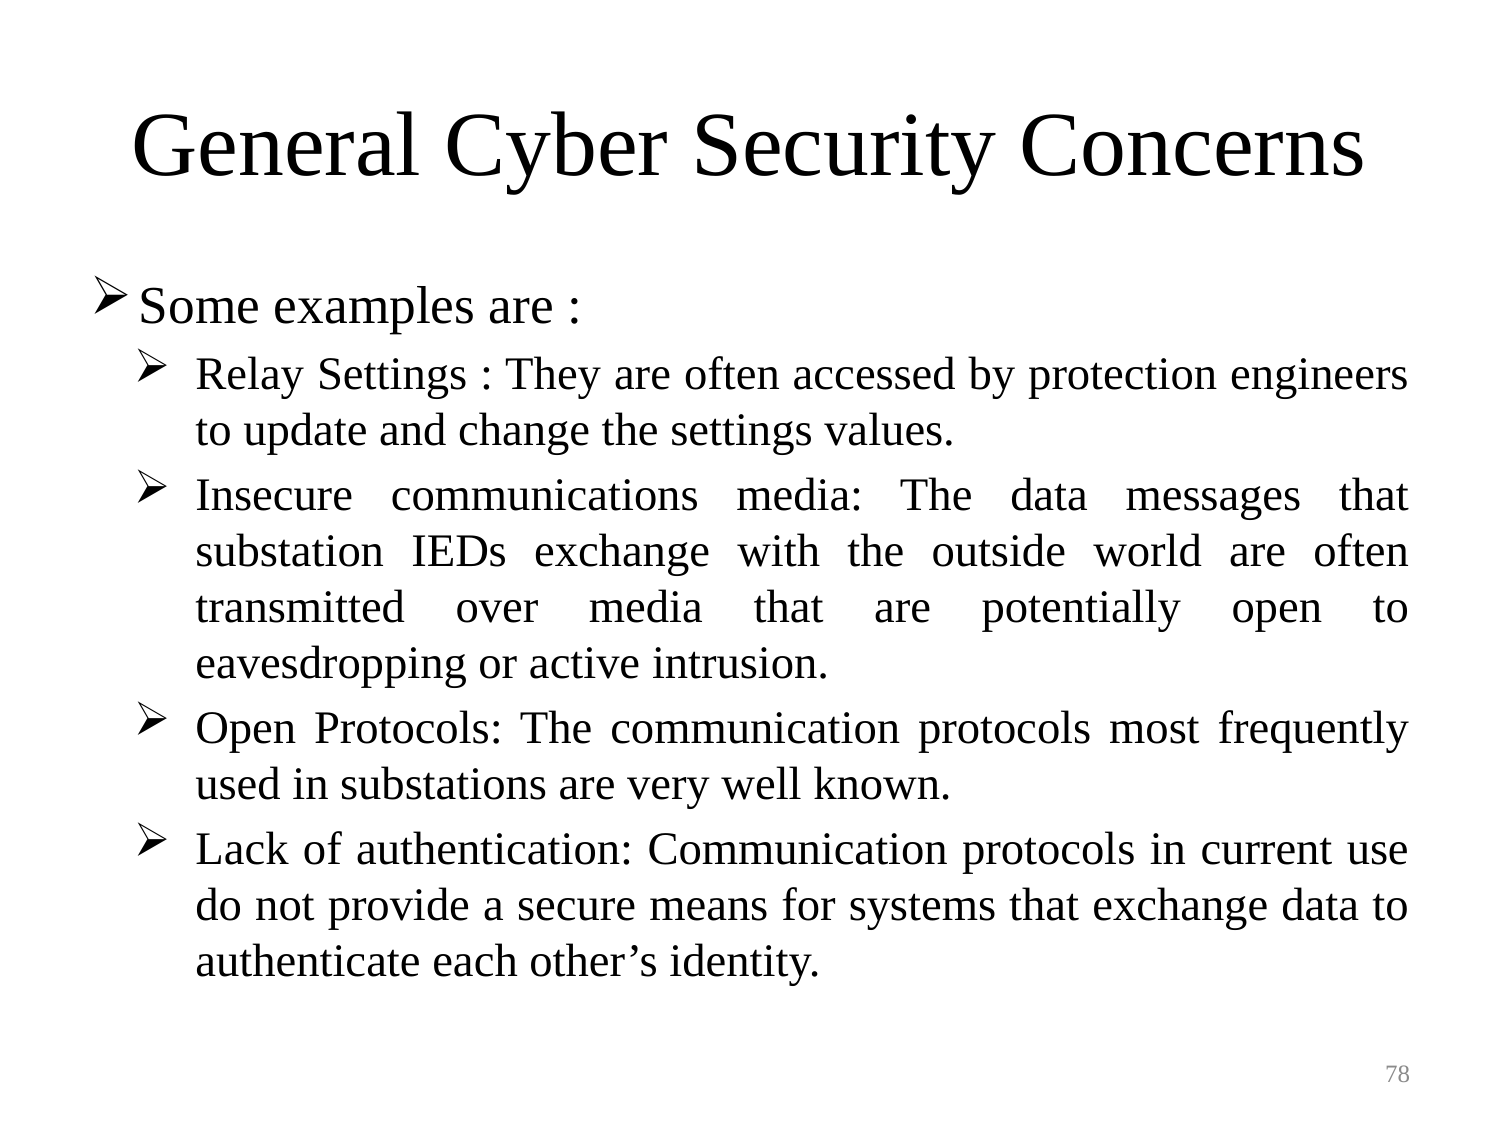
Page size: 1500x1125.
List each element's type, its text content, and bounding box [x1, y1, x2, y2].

title General Cyber Security Concerns [75, 45, 1425, 233]
list Some examples are : Relay Settings : They are often accessed by protection engineers to update and change the settings values. Insecure communications media: The data messages that substation IEDs exchange with the outside world are often transmitted over media that are potentially open to eavesdropping or active intrusion. Open Protocols: The communication protocols most frequently used in substations are very well known. Lack of authentication: Communication protocols in current use do not provide a secure means for systems that exchange data to authenticate each other’s identity. [75, 262, 1425, 1005]
slide_number 78 [1074, 1042, 1425, 1103]
